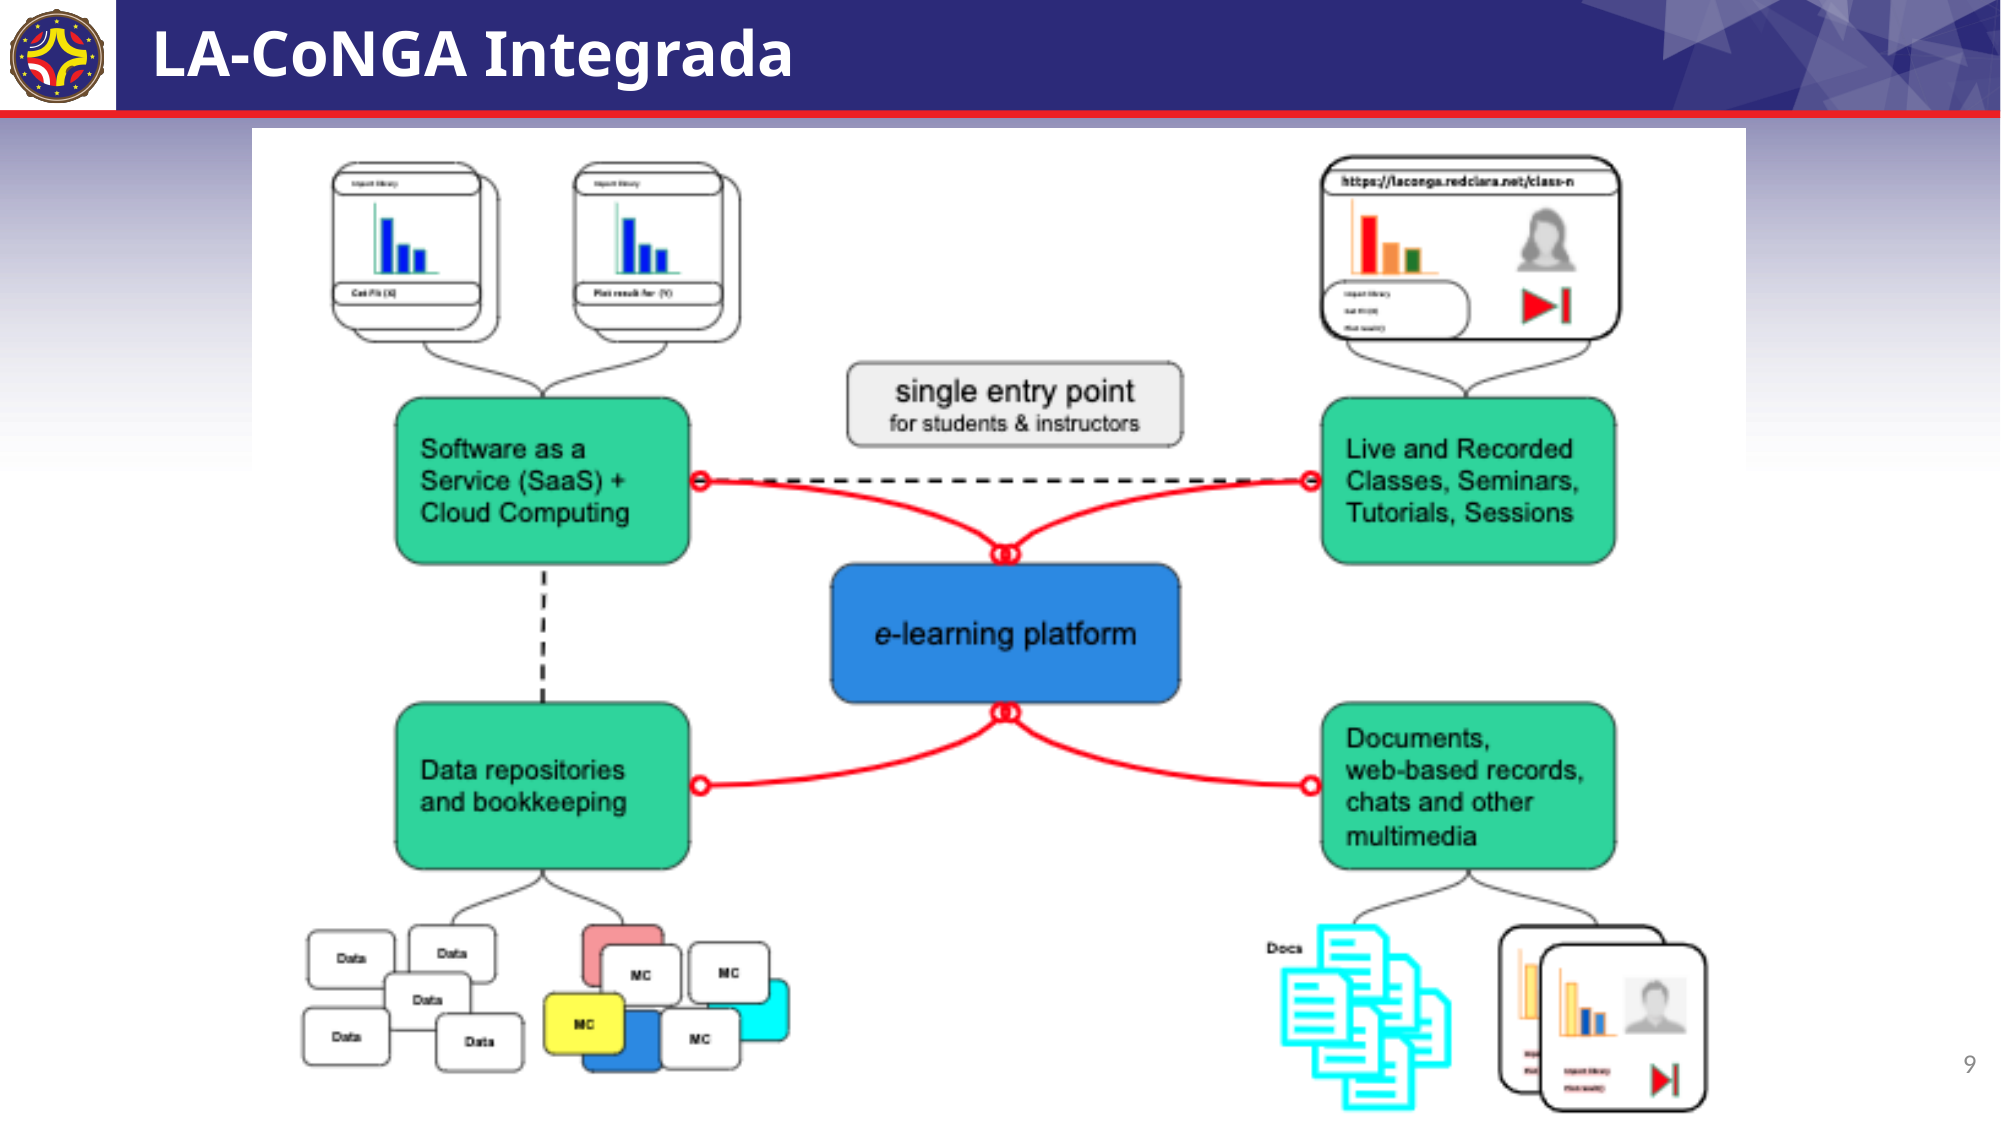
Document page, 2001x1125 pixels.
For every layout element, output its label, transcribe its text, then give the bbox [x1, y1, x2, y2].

picture [10, 9, 104, 105]
slide_number 9 [1871, 1038, 1992, 1125]
picture [1535, 0, 2001, 110]
picture [0, 118, 2001, 1125]
title LA-CoNGA Integrada [136, 12, 1862, 101]
